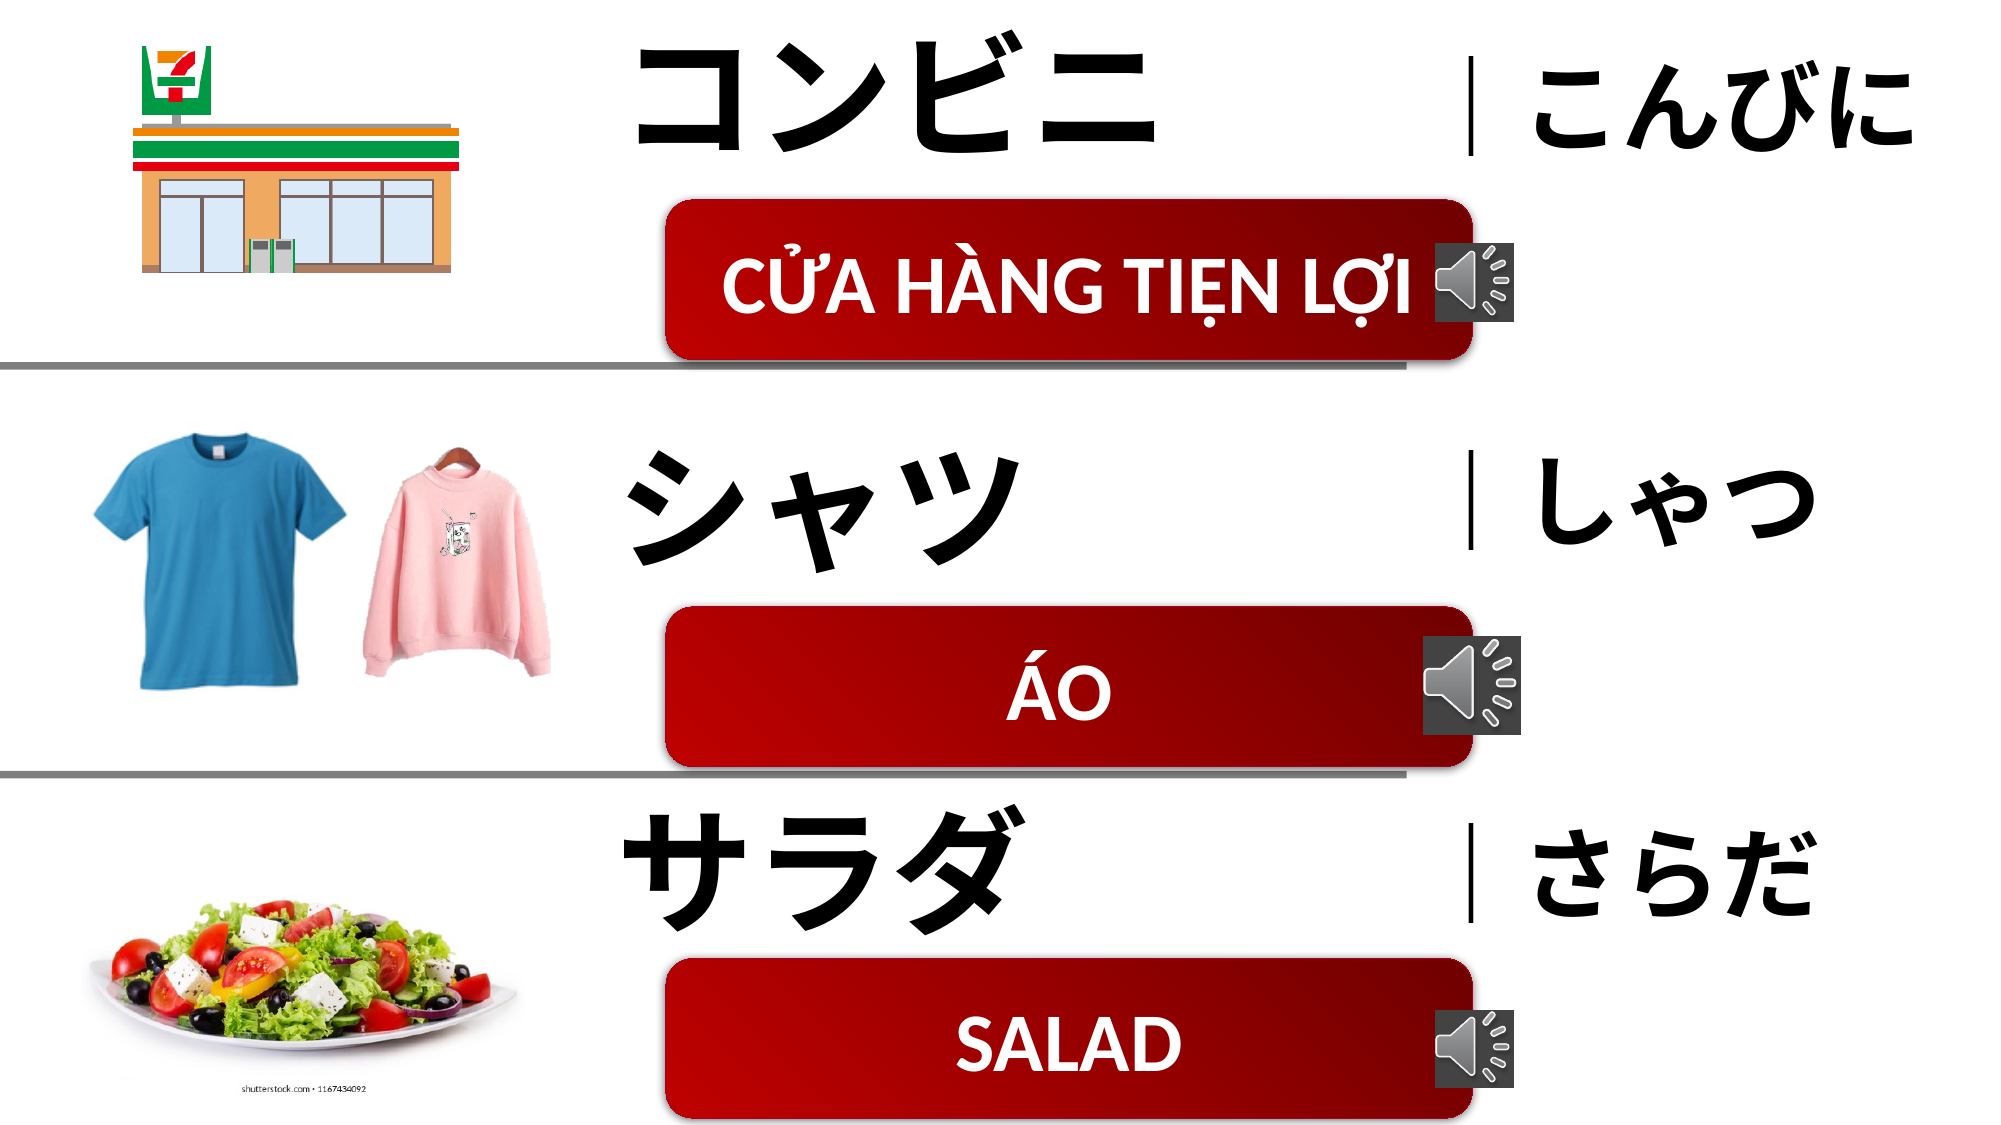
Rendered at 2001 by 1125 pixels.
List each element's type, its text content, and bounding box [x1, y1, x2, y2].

text_box ｜しゃつ [1406, 430, 1898, 566]
picture [1434, 242, 1515, 323]
text_box ｜こんびに [1406, 37, 2000, 173]
text_box サラダ [215, 799, 1421, 938]
text_box SALAD [665, 958, 1473, 1119]
picture [76, 393, 592, 732]
text_box コンビニ [190, 23, 1597, 162]
text_box ÁO [665, 606, 1473, 767]
text_box [0, 770, 1407, 779]
picture [1434, 1008, 1515, 1089]
picture [81, 868, 525, 1096]
text_box シャツ [592, 435, 1323, 574]
text_box CỬA HÀNG TIỆN LỢI [665, 199, 1473, 360]
picture [1422, 635, 1523, 736]
picture [133, 46, 459, 273]
text_box [0, 362, 682, 370]
text_box ｜さらだ [1406, 804, 1897, 939]
